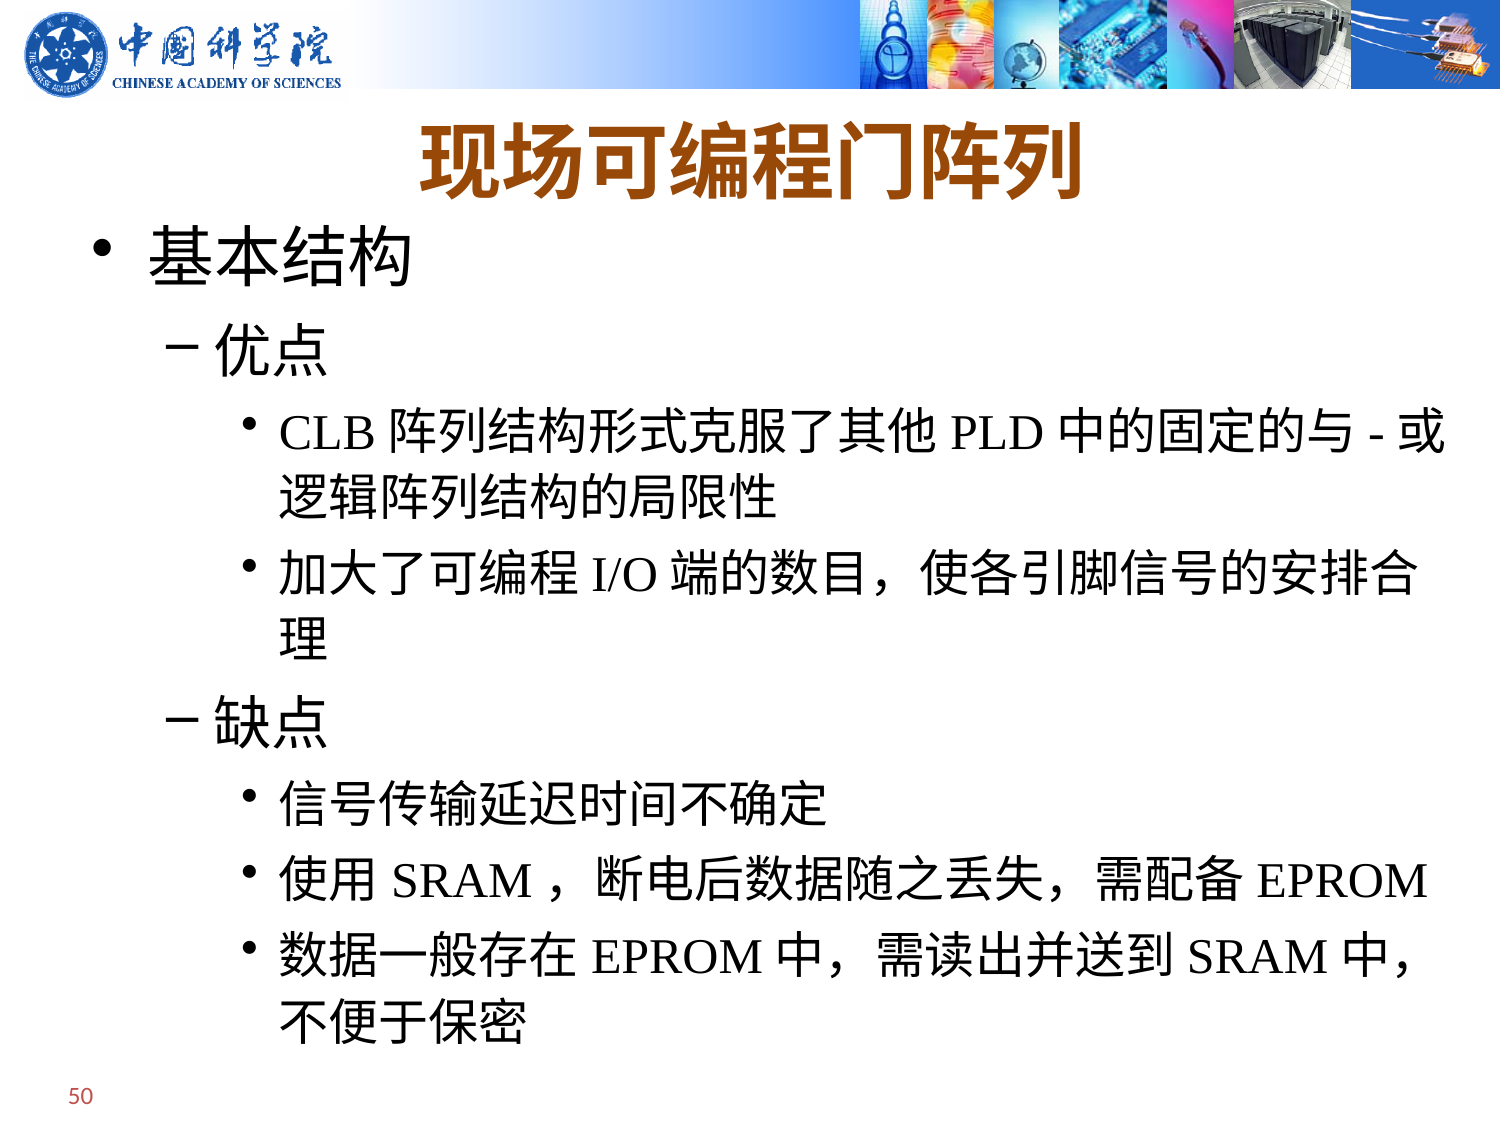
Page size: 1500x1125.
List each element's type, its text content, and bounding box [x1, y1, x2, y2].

picture [23, 10, 349, 102]
picture [860, 0, 1500, 89]
list 基本结构 优点 CLB阵列结构形式克服了其他PLD中的固定的与-或逻辑阵列结构的局限性 加大了可编程I/O端的数目，使各引脚信号的安排合理 缺点 信号传输延迟时间不确定 使用SRAM，断电后数据随之丢失，需配备EPROM 数据一般存在EPROM中，需读出并送到SRAM中，不便于保密 [76, 199, 1473, 1032]
title 现场可编程门阵列 [76, 101, 1427, 199]
